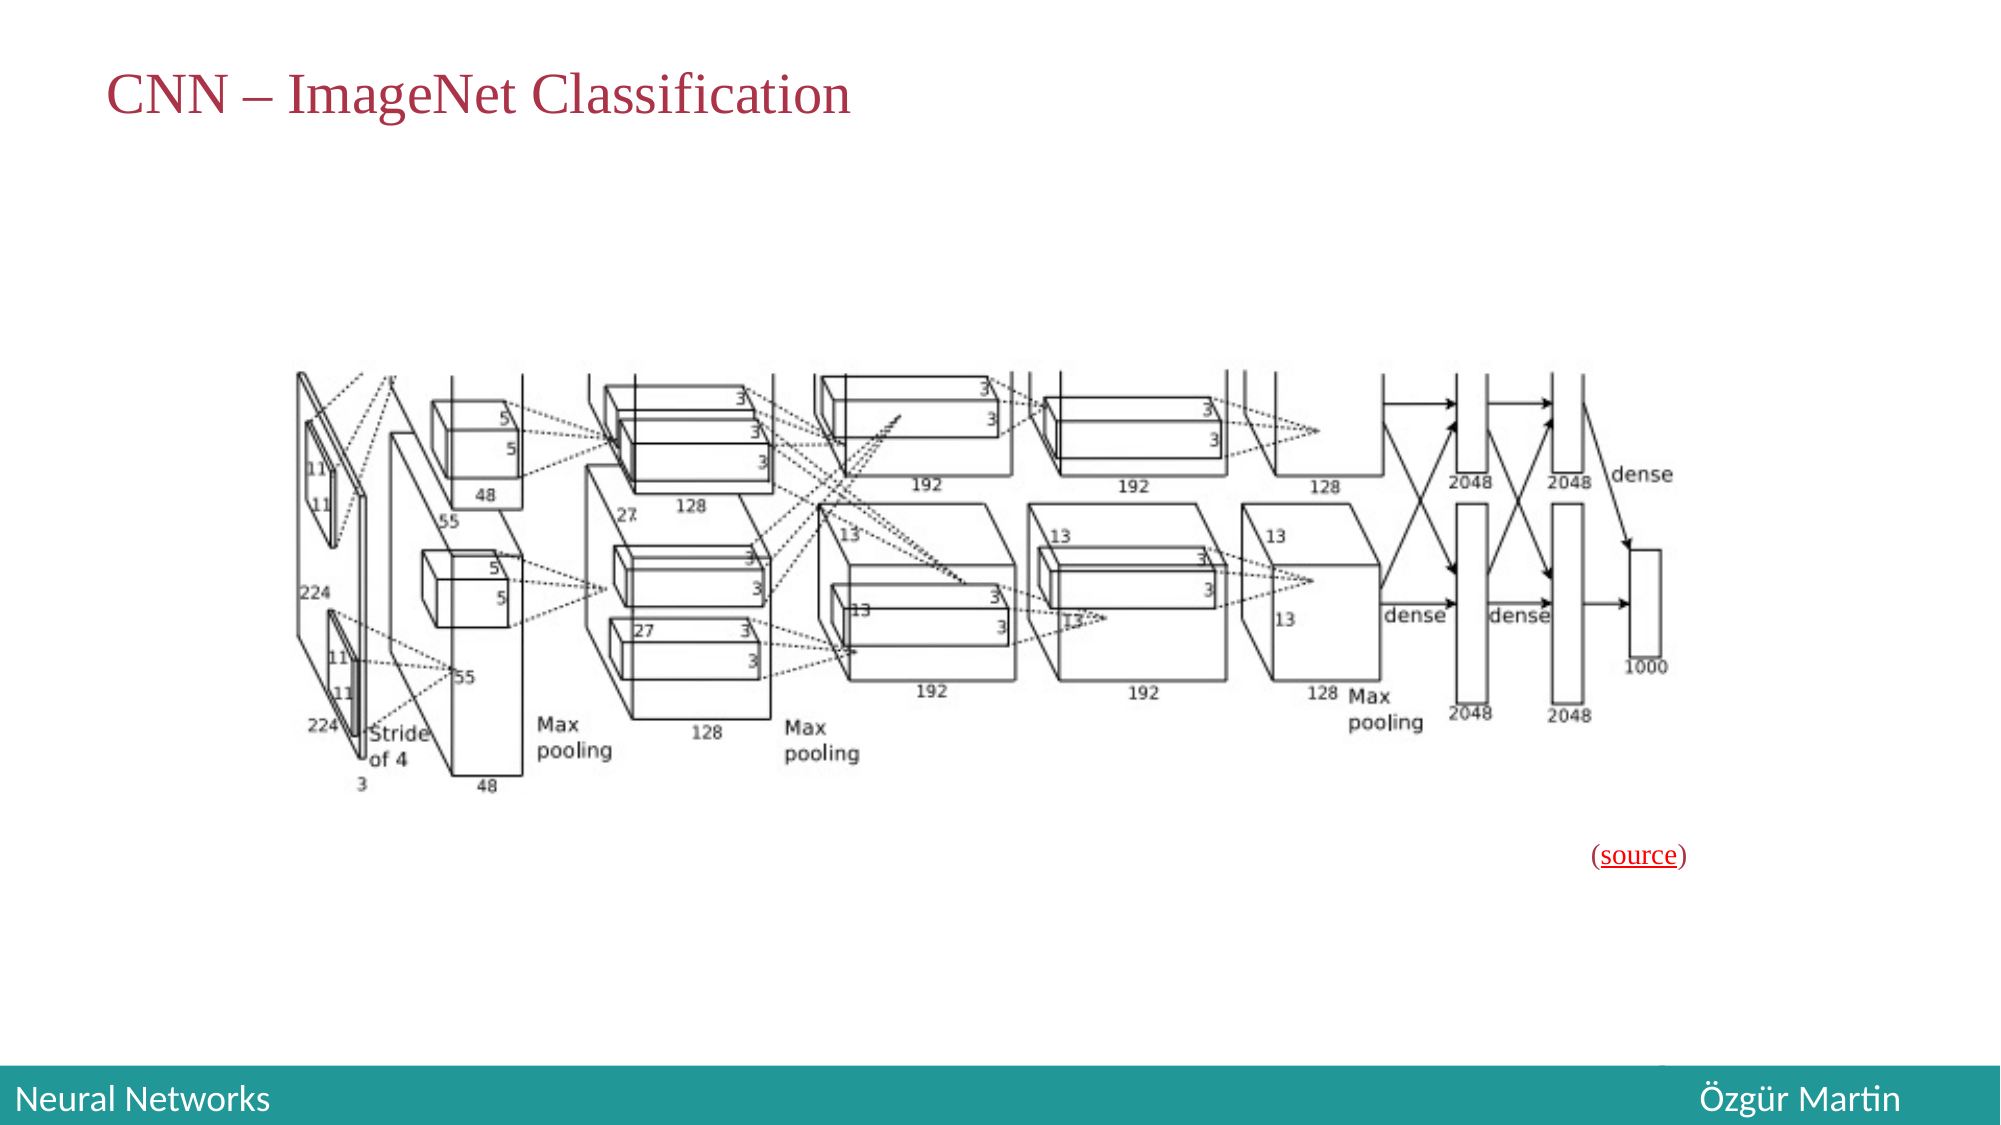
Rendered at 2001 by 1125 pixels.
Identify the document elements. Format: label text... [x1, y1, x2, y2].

text_box (source) [1576, 828, 1703, 878]
picture [276, 326, 1694, 813]
text_box CNN – ImageNet Classification [106, 58, 1447, 234]
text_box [0, 1065, 2000, 1125]
